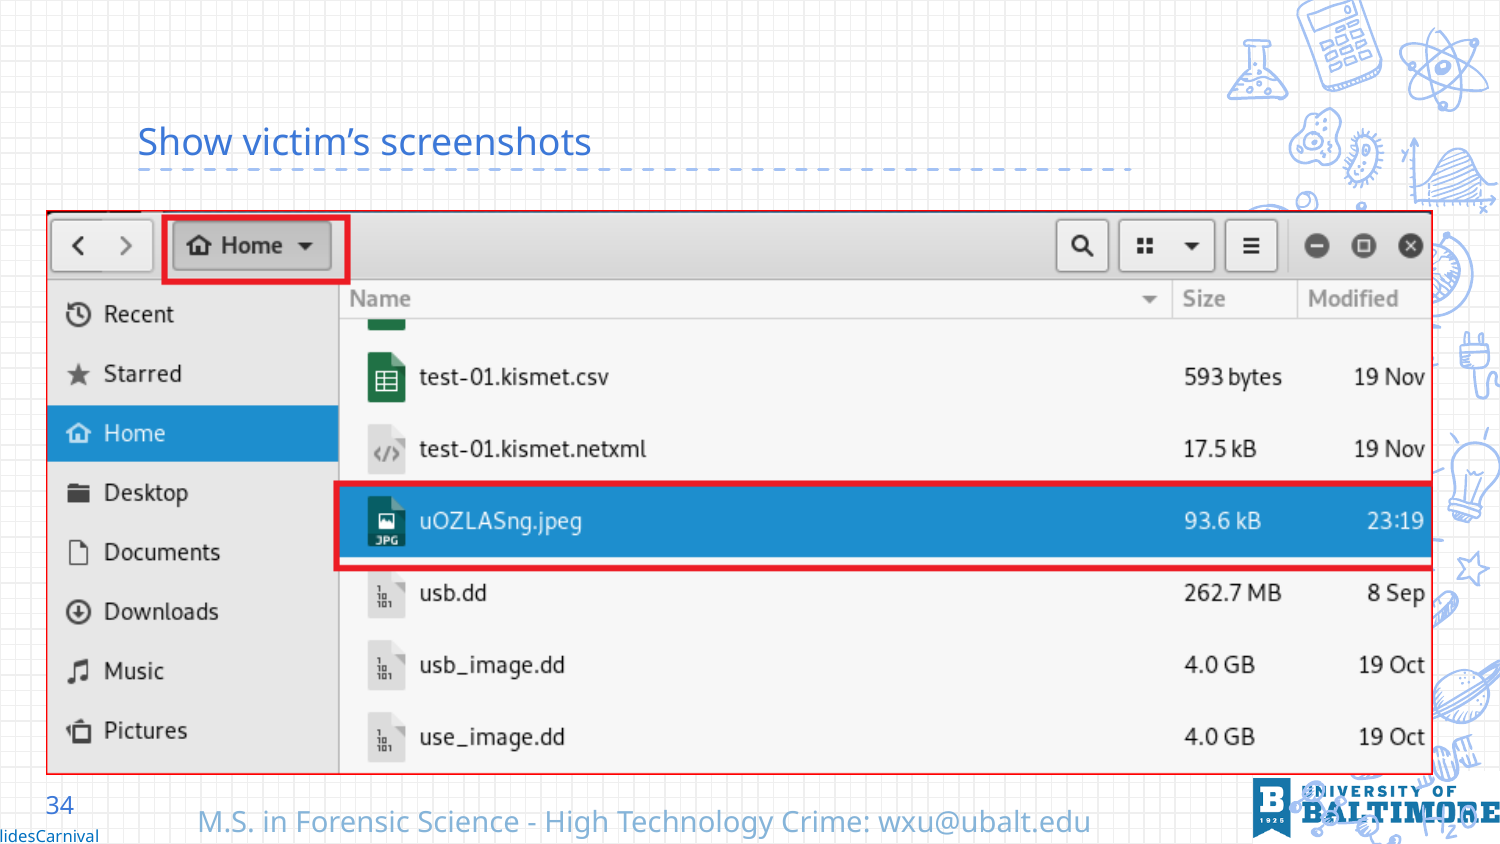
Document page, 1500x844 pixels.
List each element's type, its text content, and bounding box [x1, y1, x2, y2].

title Show victim’s screenshots [122, 36, 1130, 178]
picture [45, 210, 1500, 844]
picture [1327, 813, 1336, 822]
slide_number 34 [14, 774, 105, 840]
picture [1365, 817, 1376, 833]
picture [1316, 786, 1321, 797]
